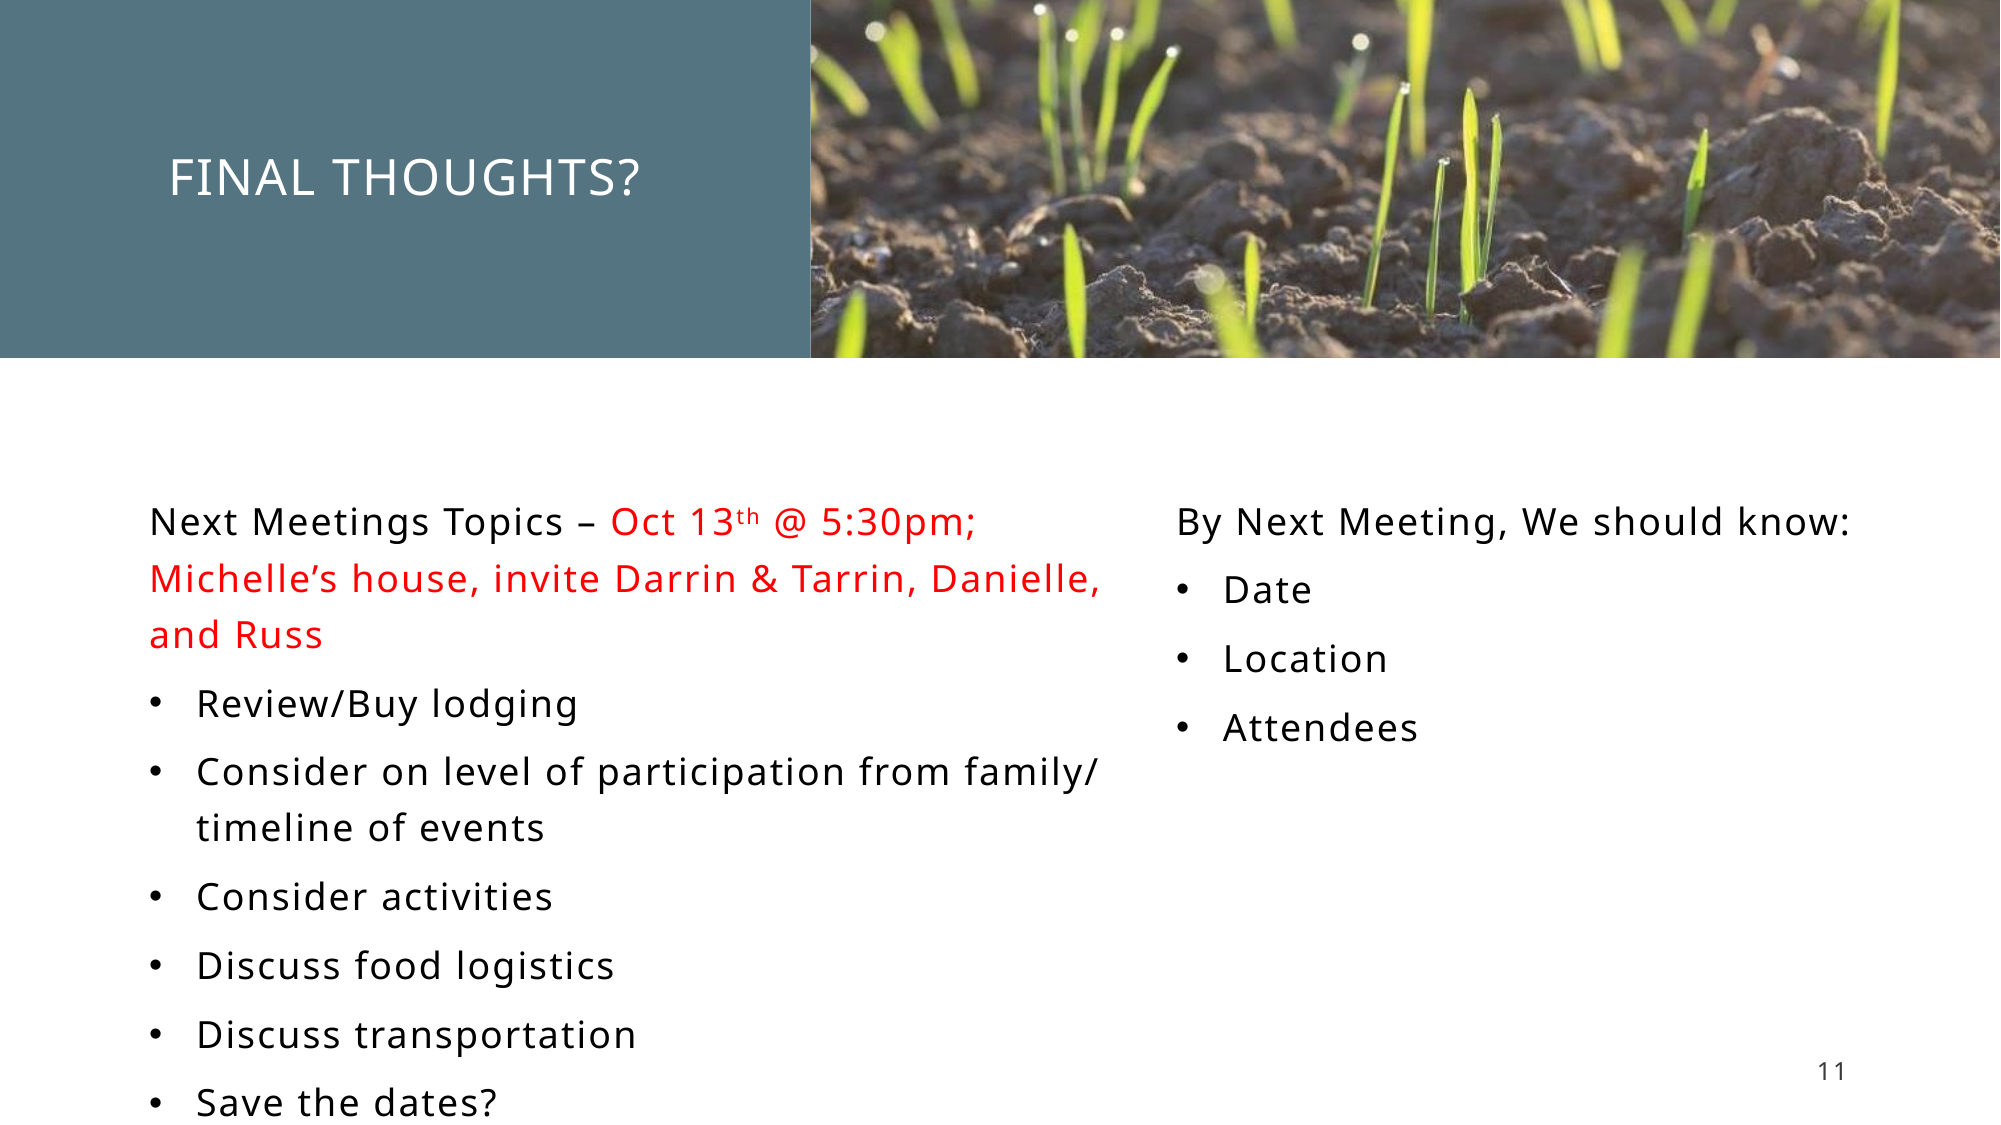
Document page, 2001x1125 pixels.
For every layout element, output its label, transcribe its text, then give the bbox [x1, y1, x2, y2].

list Next Meetings Topics – Oct 13th @ 5:30pm; Michelle’s house, invite Darrin & Tarrin, Danielle, and Russ Review/Buy lodging Consider on level of participation from family/ timeline of events Consider activities Discuss food logistics Discuss transportation Save the dates? [134, 479, 1162, 1064]
slide_number 11 [1412, 1042, 1863, 1103]
text_box By Next Meeting, We should know: Date Location Attendees [1161, 479, 1909, 814]
picture [810, 0, 2000, 358]
title Final Thoughts? [0, 0, 810, 358]
